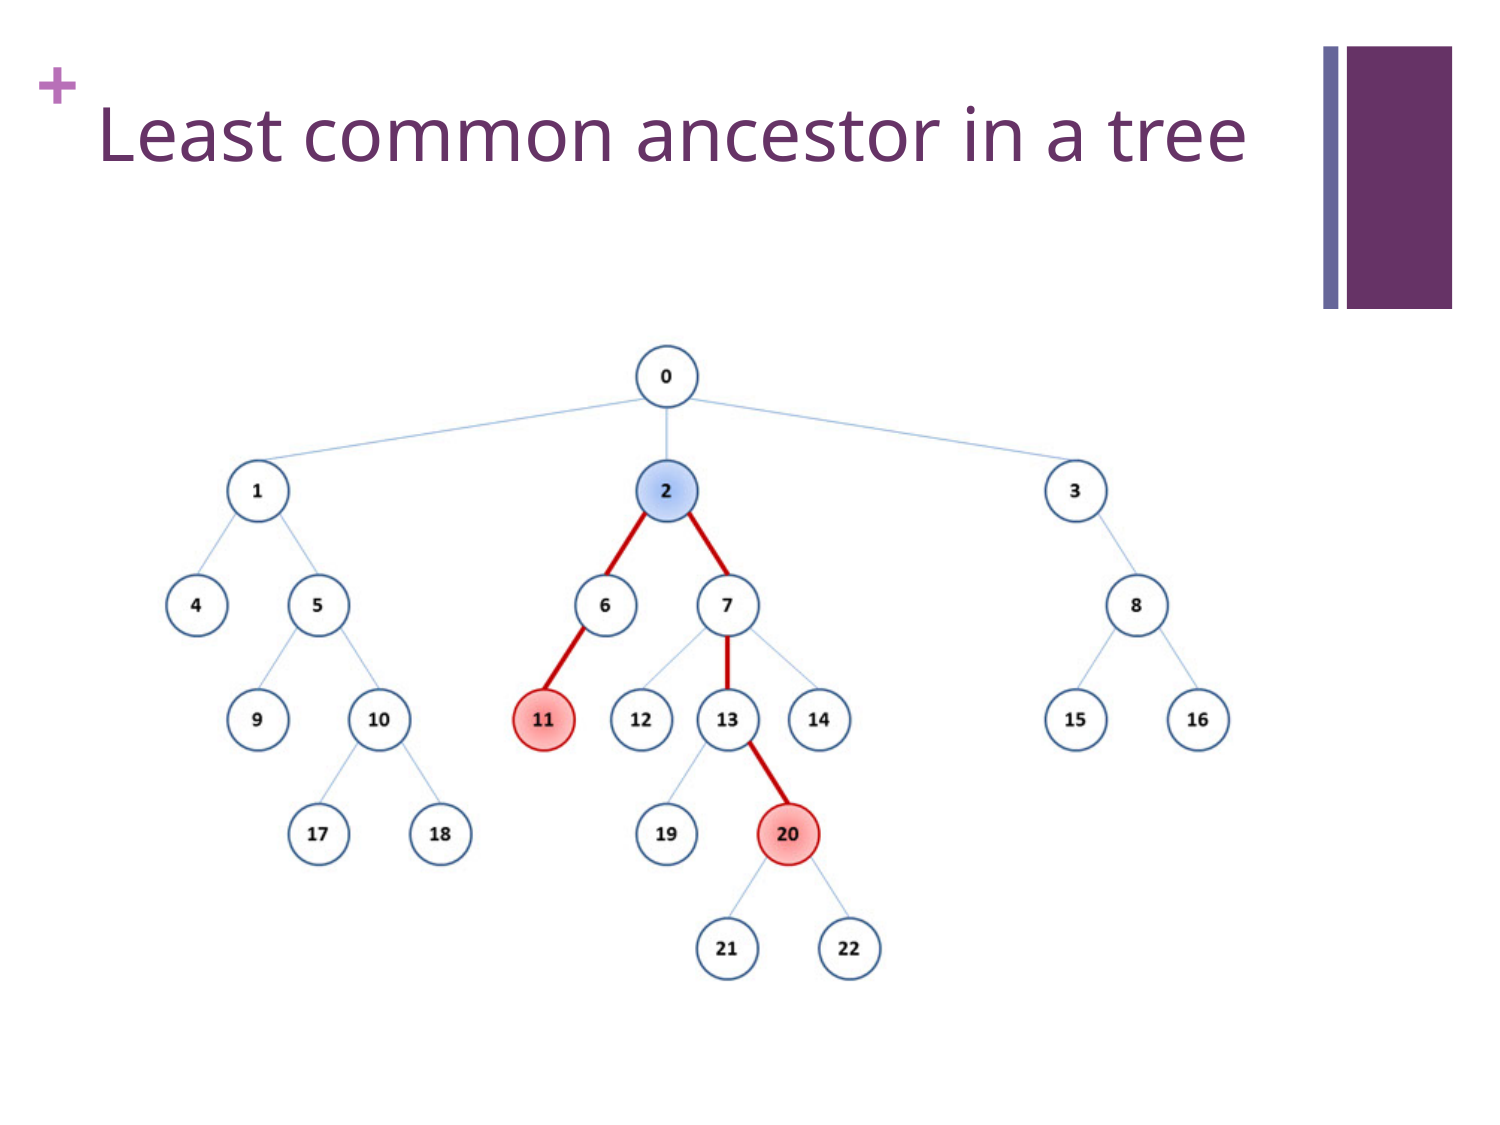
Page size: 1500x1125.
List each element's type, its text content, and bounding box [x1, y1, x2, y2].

title Least common ancestor in a tree [81, 79, 1322, 263]
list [81, 324, 1322, 1006]
